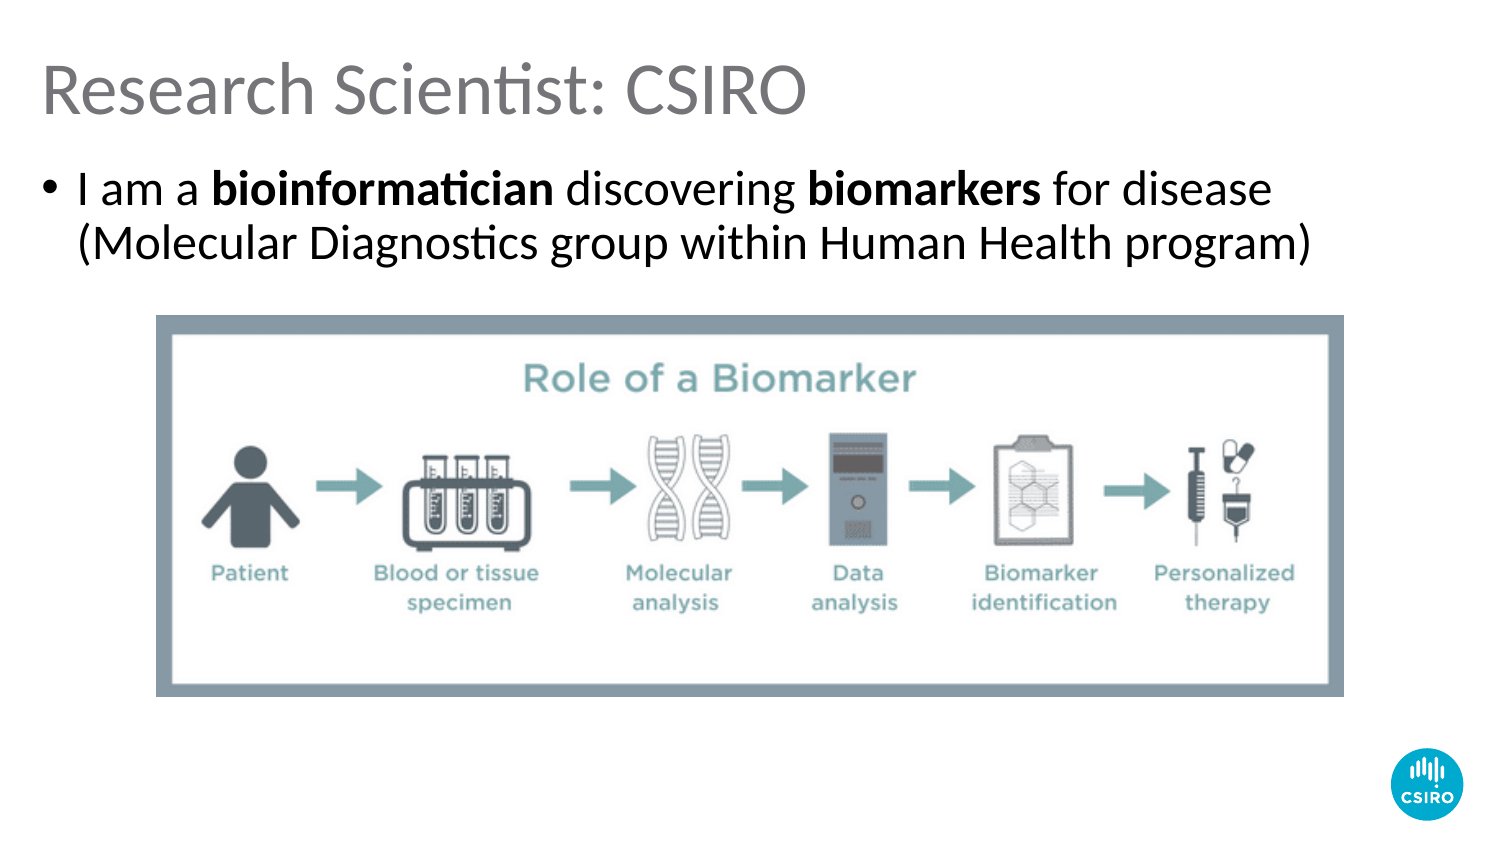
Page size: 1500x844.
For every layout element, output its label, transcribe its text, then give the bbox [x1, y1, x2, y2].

title Research Scientist: CSIRO [41, 39, 1459, 145]
text_box I am a bioinformatician discovering biomarkers for disease (Molecular Diagnostics group within Human Health program) [41, 161, 1459, 749]
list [156, 315, 1344, 697]
